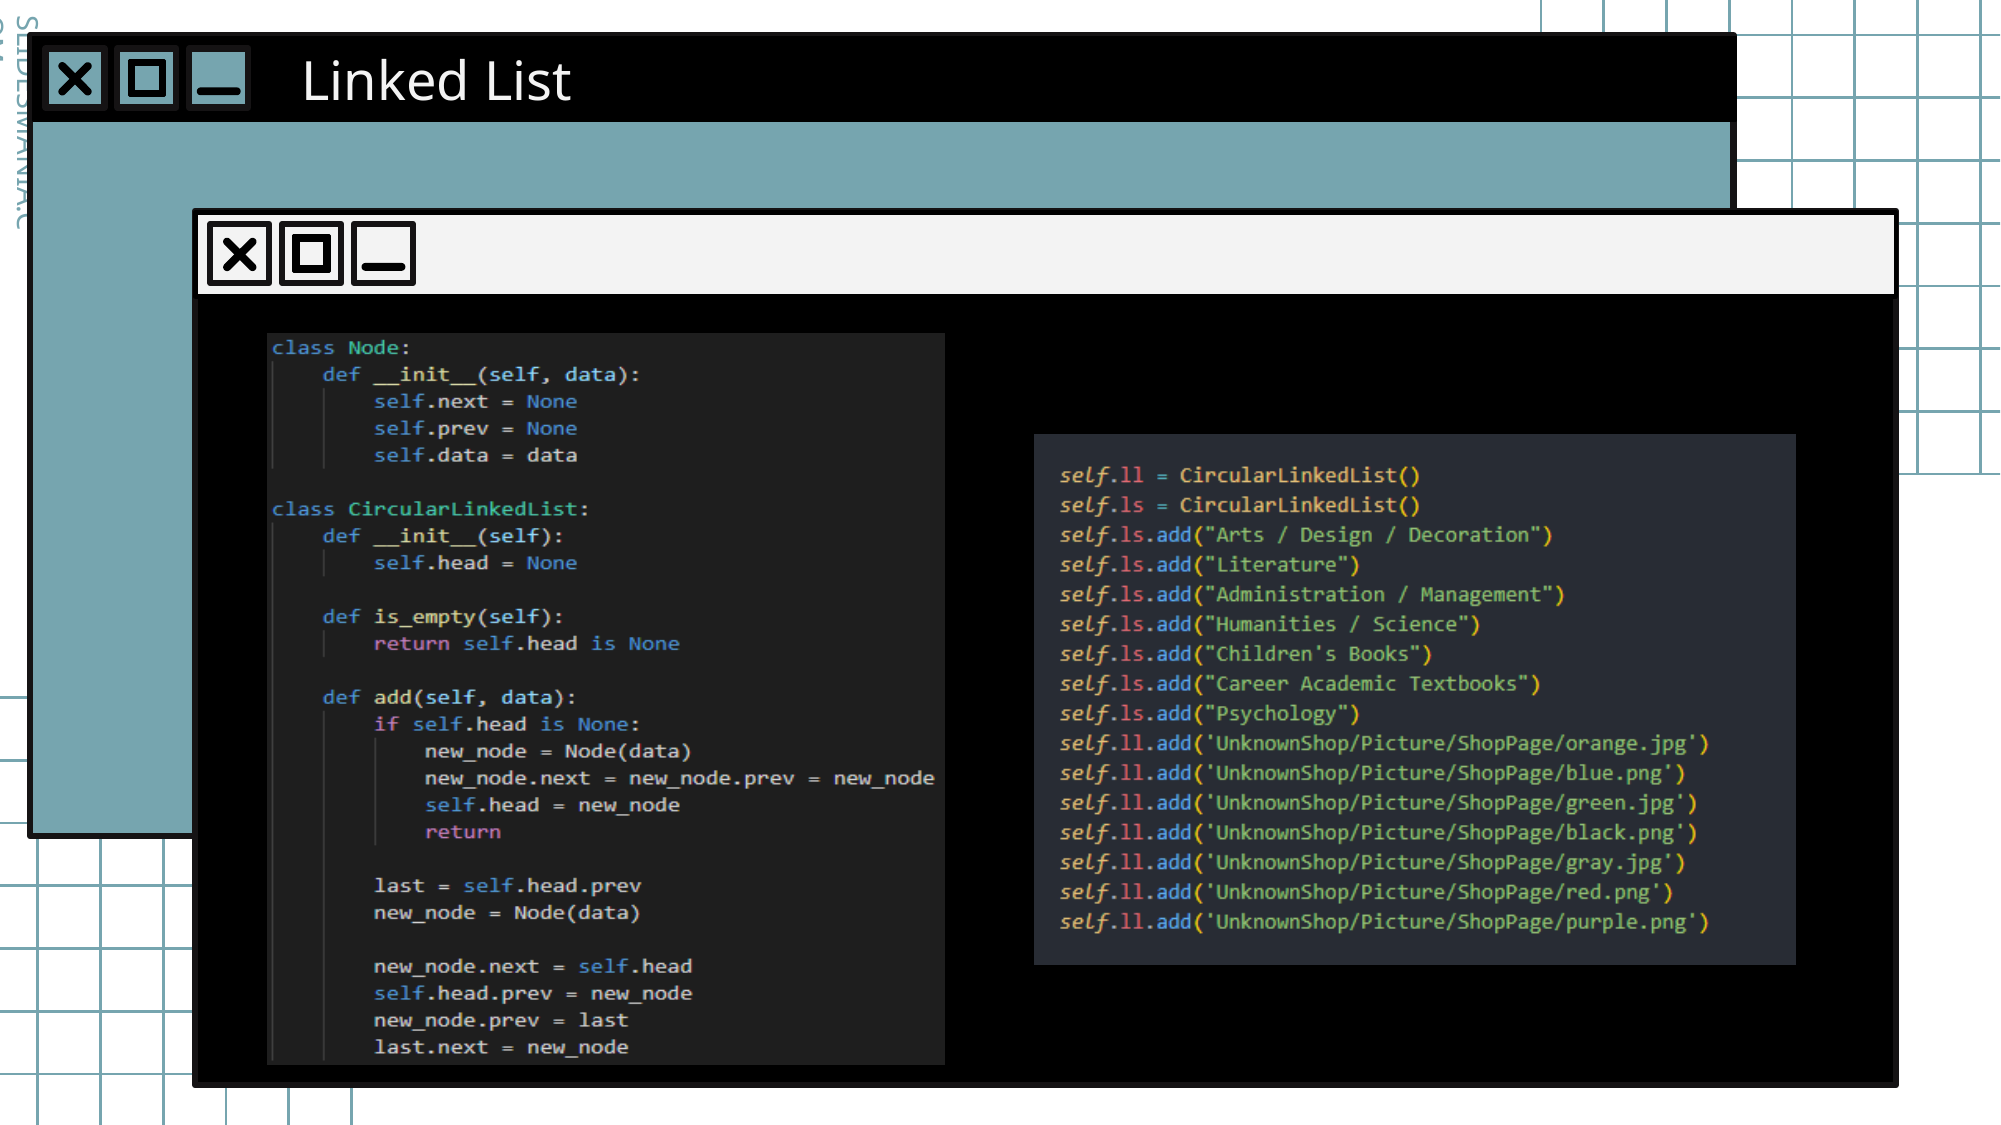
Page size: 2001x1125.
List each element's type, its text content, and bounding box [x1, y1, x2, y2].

title Linked List [281, 26, 1896, 154]
picture [1034, 434, 1796, 965]
picture [267, 333, 945, 1066]
